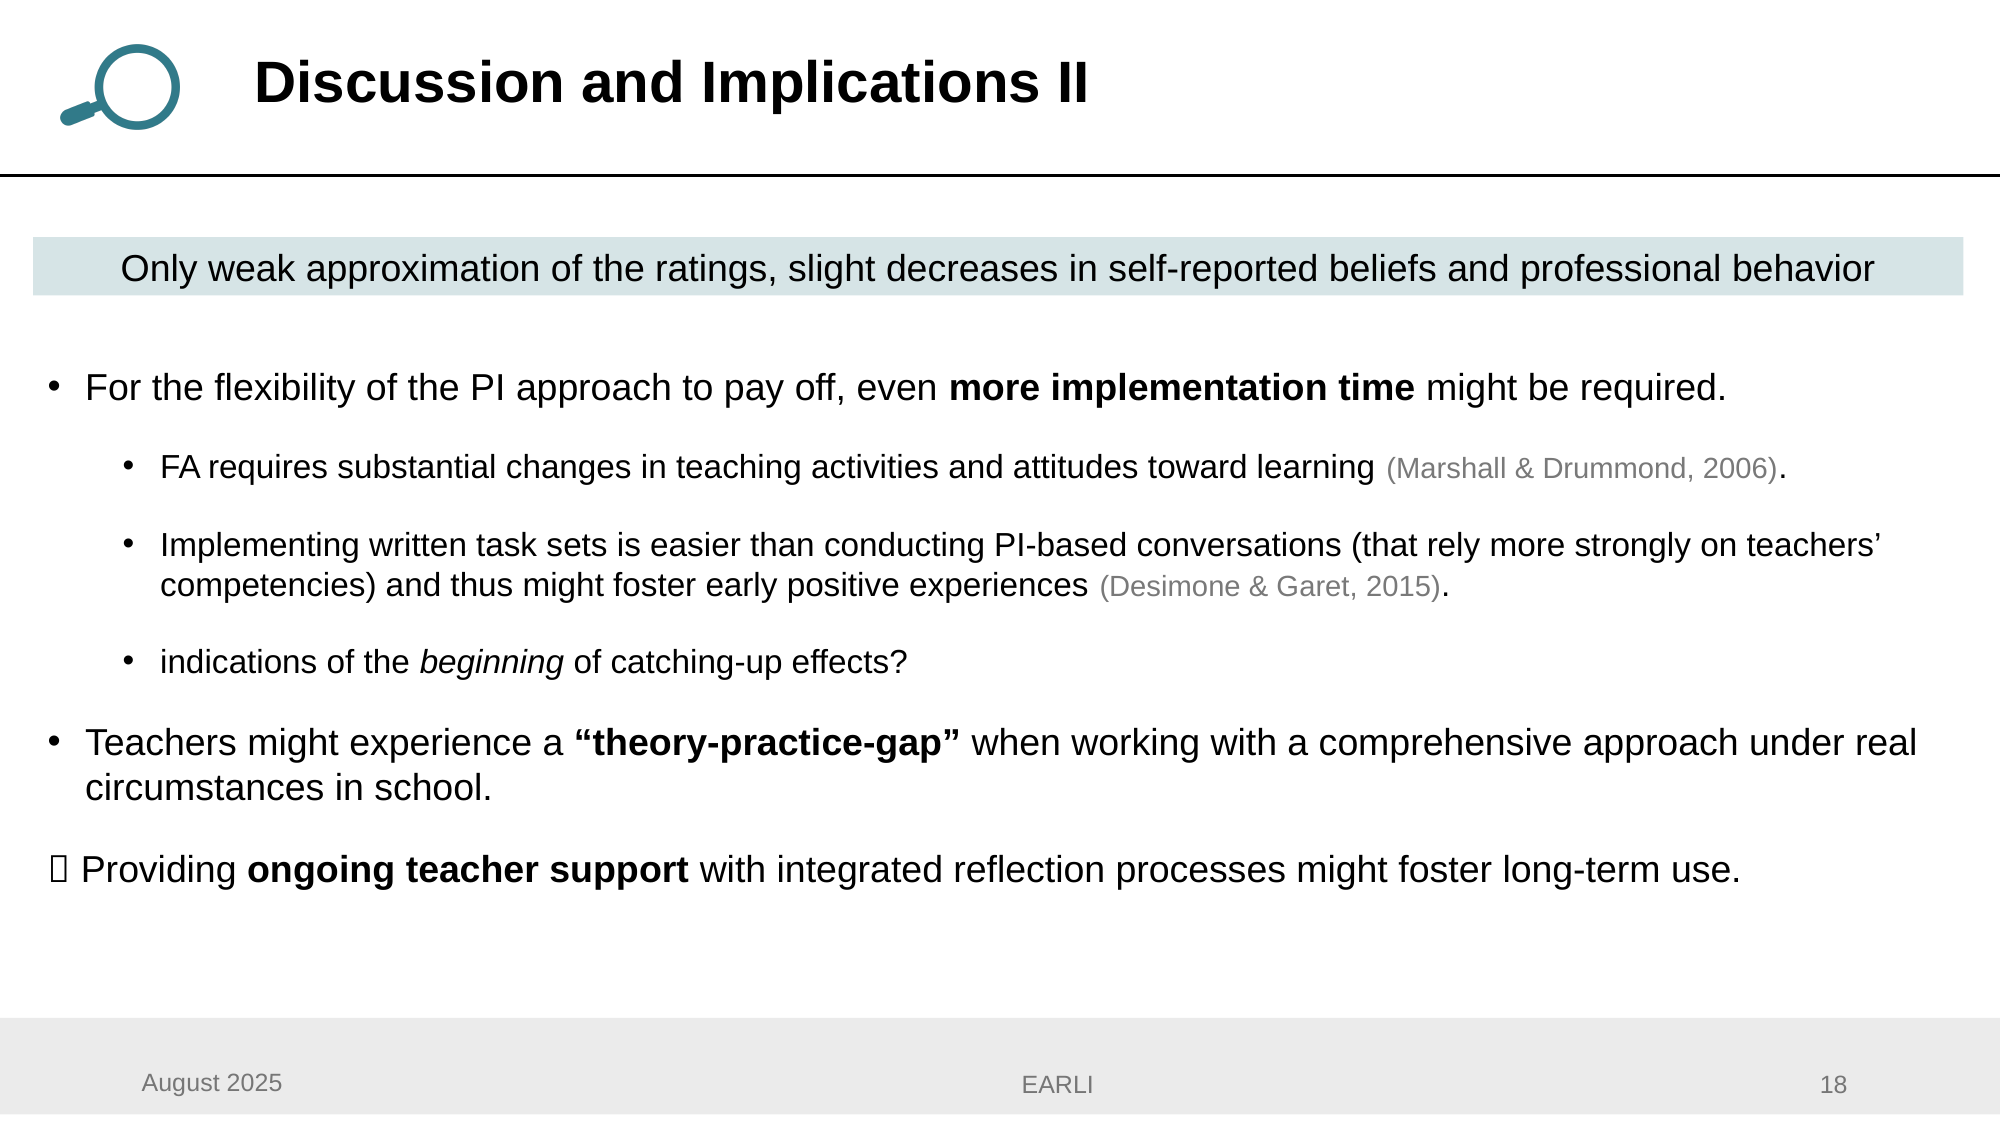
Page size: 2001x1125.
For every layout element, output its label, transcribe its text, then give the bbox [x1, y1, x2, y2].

picture [60, 44, 180, 130]
list Only weak approximation of the ratings, slight decreases in self-reported beliefs and professional behavior [32, 236, 1964, 296]
text_box For the flexibility of the PI approach to pay off, even more implementation time might be required. FA requires substantial changes in teaching activities and attitudes toward learning (Marshall & Drummond, 2006). Implementing written task sets is easier than conducting PI-based conversations (that rely more strongly on teachers’ competencies) and thus might foster early positive experiences (Desimone & Garet, 2015). indications of the beginning of catching-up effects? Teachers might experience a “theory-practice-gap” when working with a comprehensive approach under real circumstances in school.  Providing ongoing teacher support with integrated reflection processes might foster long-term use. [33, 355, 1980, 1109]
title Discussion and Implications II [239, 45, 1773, 130]
